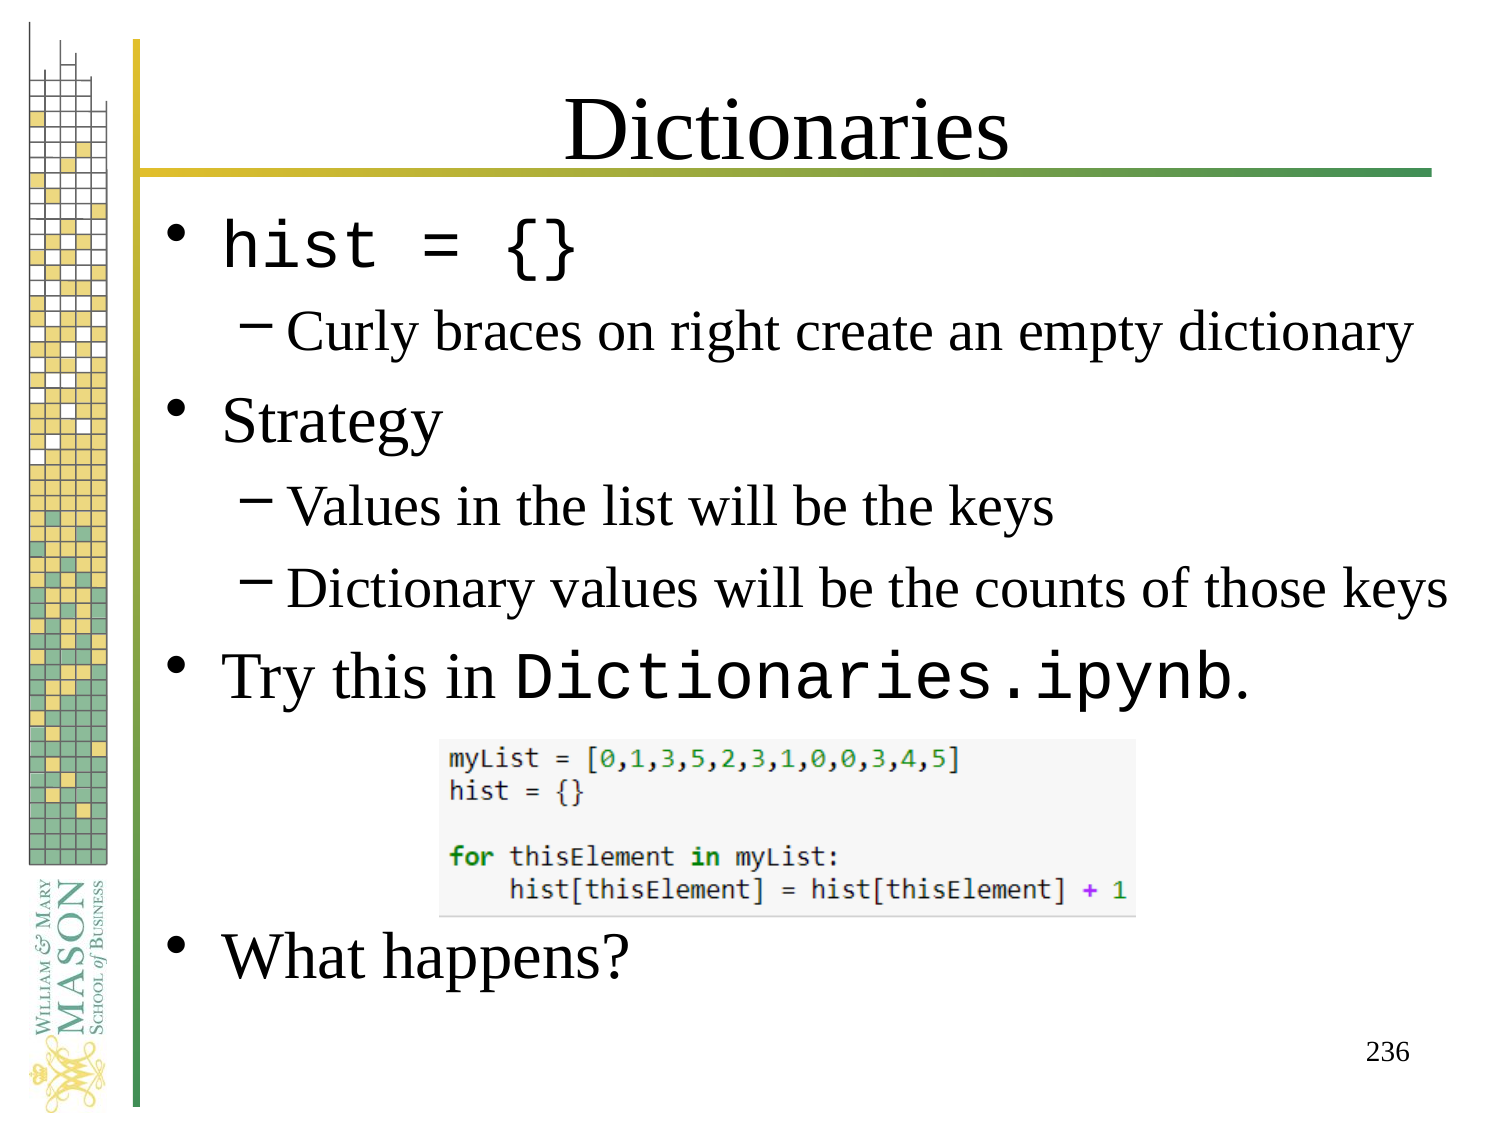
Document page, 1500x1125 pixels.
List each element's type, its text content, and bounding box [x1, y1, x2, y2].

picture [439, 738, 1136, 919]
title Dictionaries [150, 45, 1425, 193]
table_header Description [29, 879, 107, 1113]
slide_number 236 [1048, 1024, 1426, 1103]
list hist = {} Curly braces on right create an empty dictionary Strategy Values in the list will be the keys Dictionary values will be the counts of those keys Try this in Dictionaries.ipynb. What happens? [150, 193, 1475, 961]
